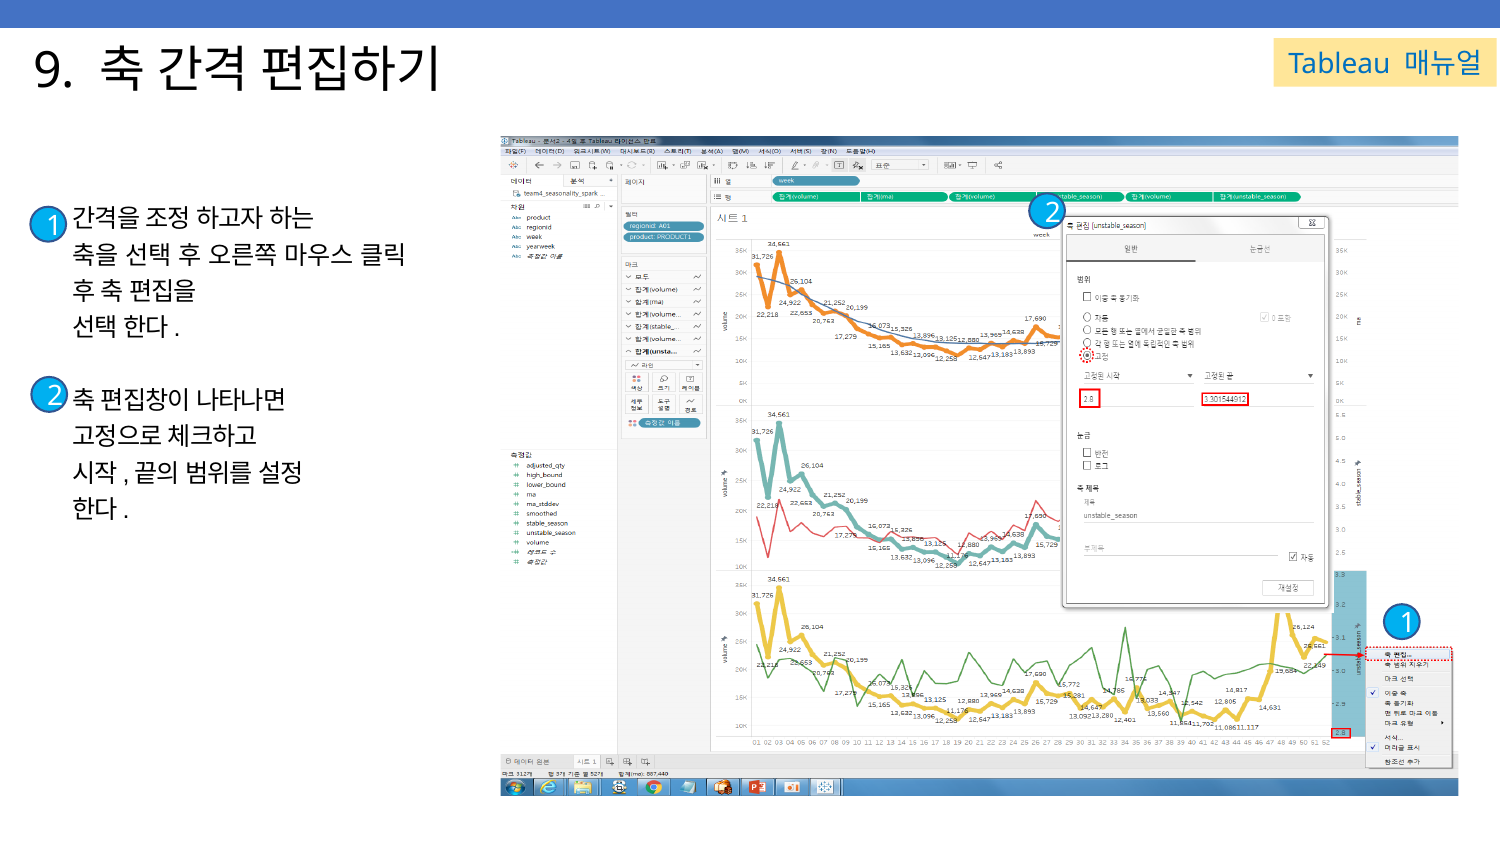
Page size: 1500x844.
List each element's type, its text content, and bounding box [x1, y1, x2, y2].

text_box 9. 축 간격 편집하기 [22, 36, 1483, 106]
text_box 2 [30, 375, 69, 413]
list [500, 136, 1459, 796]
picture [1060, 212, 1334, 613]
text_box 1 [29, 205, 68, 243]
text_box Tableau 매뉴얼 [1273, 38, 1497, 87]
text_box 간격을 조정 하고자 하는 축을 선택 후 오른쪽 마우스 클릭 후 축 편집을 선택 한다. 축 편집창이 나타나면 고정으로 체크하고 시작,끝의 범위를 설정 한다. [61, 189, 417, 703]
